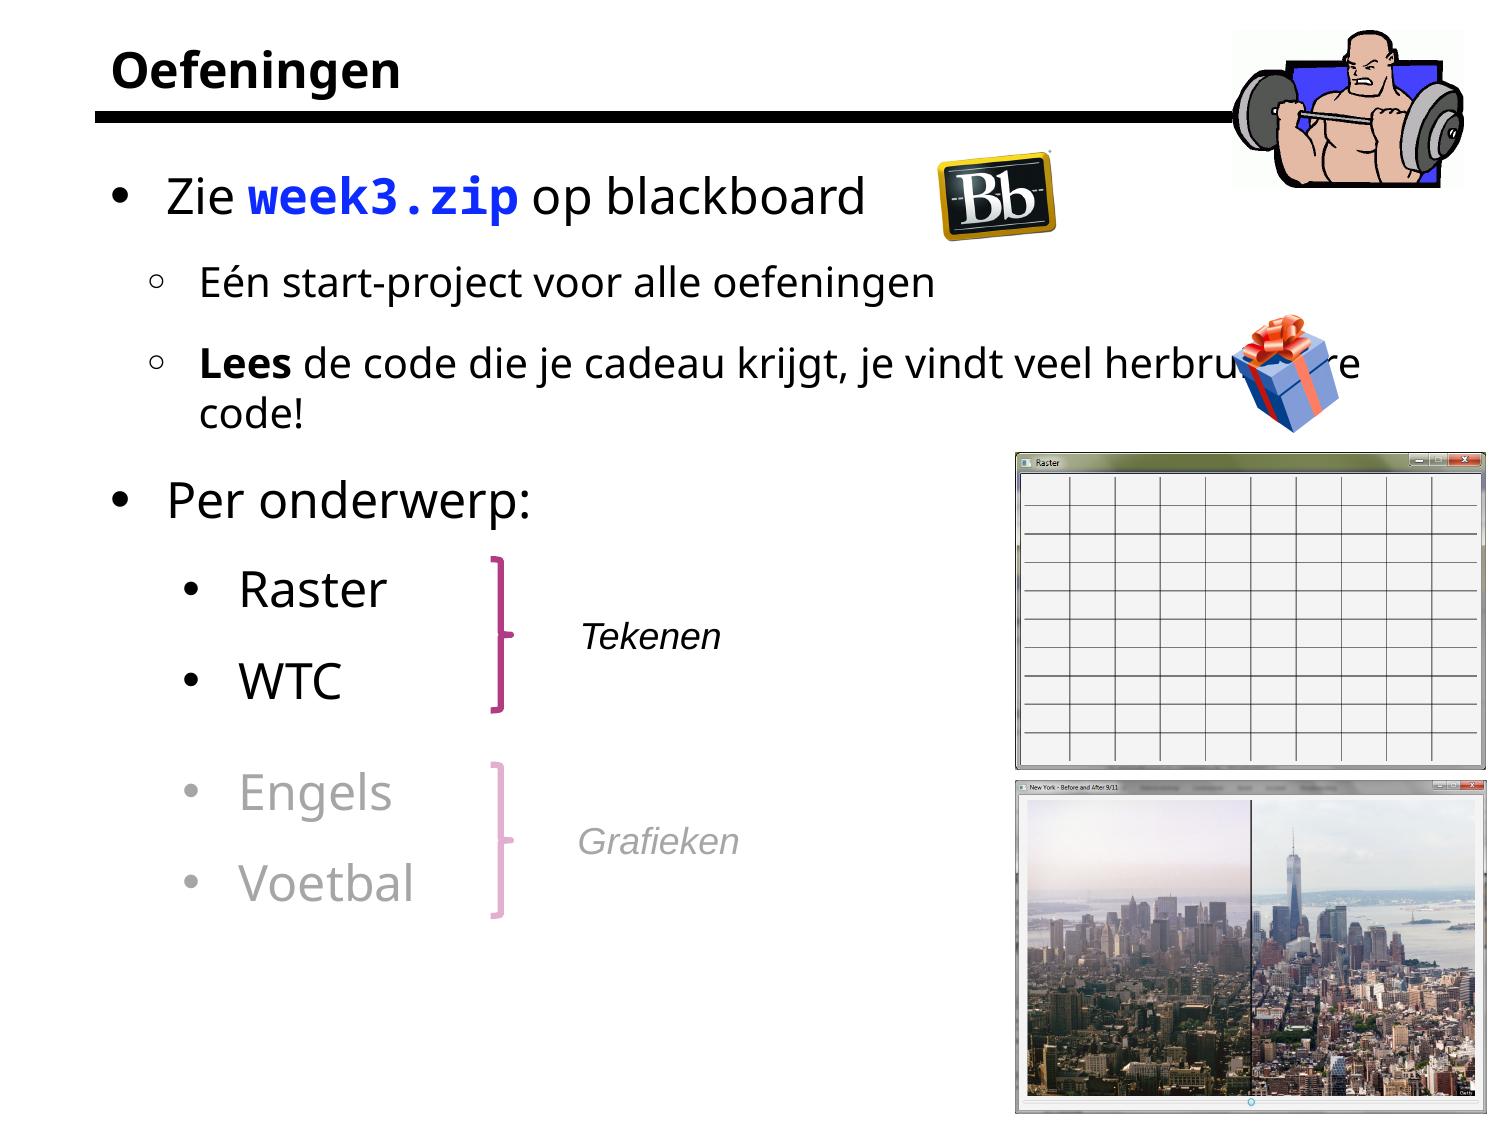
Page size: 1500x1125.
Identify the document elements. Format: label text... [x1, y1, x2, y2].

text_box Tekenen [564, 604, 737, 665]
list Raster WTC Engels Voetbal [167, 551, 478, 932]
text_box Zie week3.zip op blackboard Eén start-project voor alle oefeningen Lees de code die je cadeau krijgt, je vindt veel herbruikbare code! Per onderwerp: [94, 157, 1402, 551]
picture [1015, 452, 1487, 770]
title Oefeningen [94, 20, 1402, 117]
picture [1229, 311, 1344, 434]
text_box [490, 558, 512, 712]
text_box [490, 763, 512, 917]
picture [1015, 780, 1487, 1114]
picture [932, 148, 1062, 243]
text_box Grafieken [563, 810, 755, 870]
picture [1232, 30, 1465, 188]
